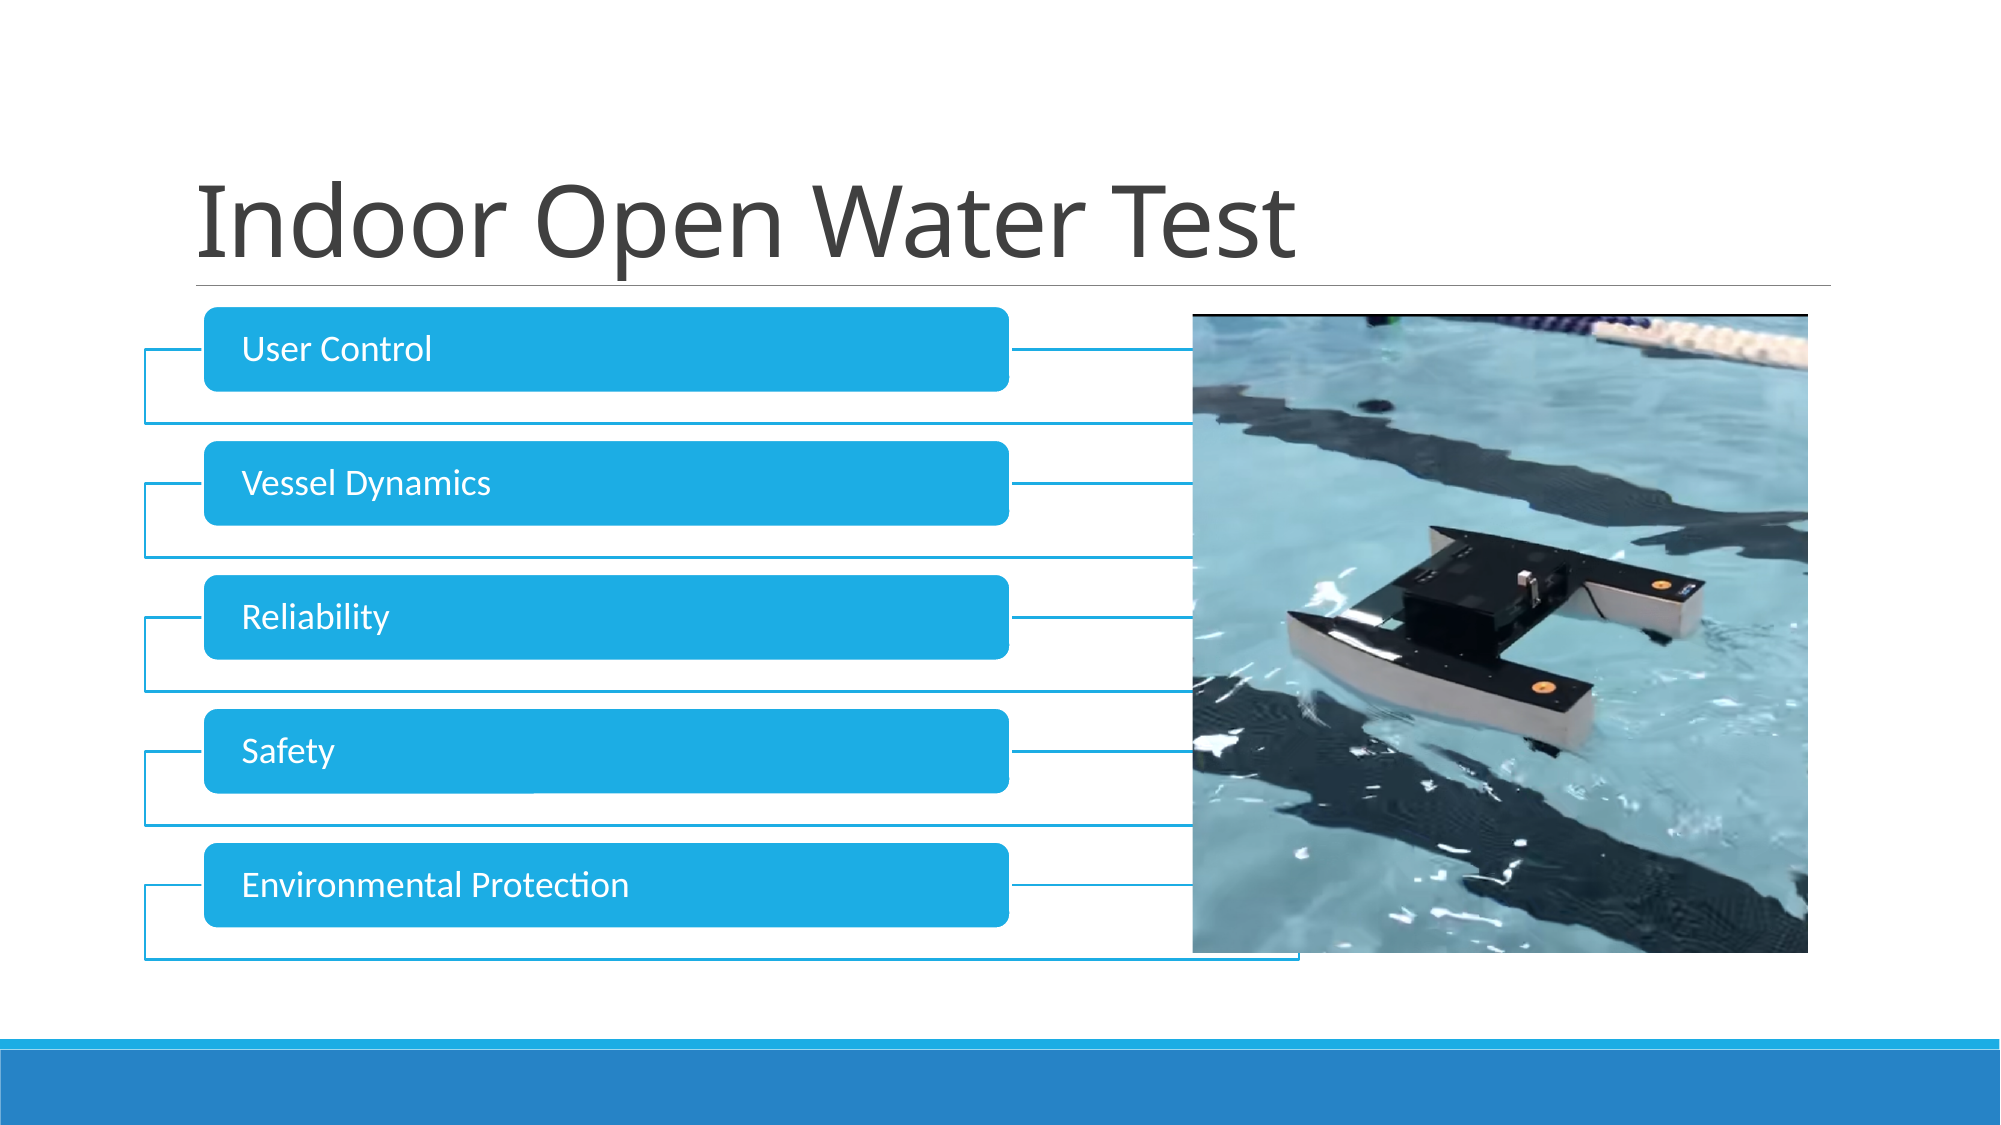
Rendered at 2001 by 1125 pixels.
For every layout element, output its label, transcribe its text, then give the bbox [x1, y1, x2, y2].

picture [1192, 313, 1809, 953]
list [144, 302, 1300, 964]
title Indoor Open Water Test [180, 47, 1830, 285]
